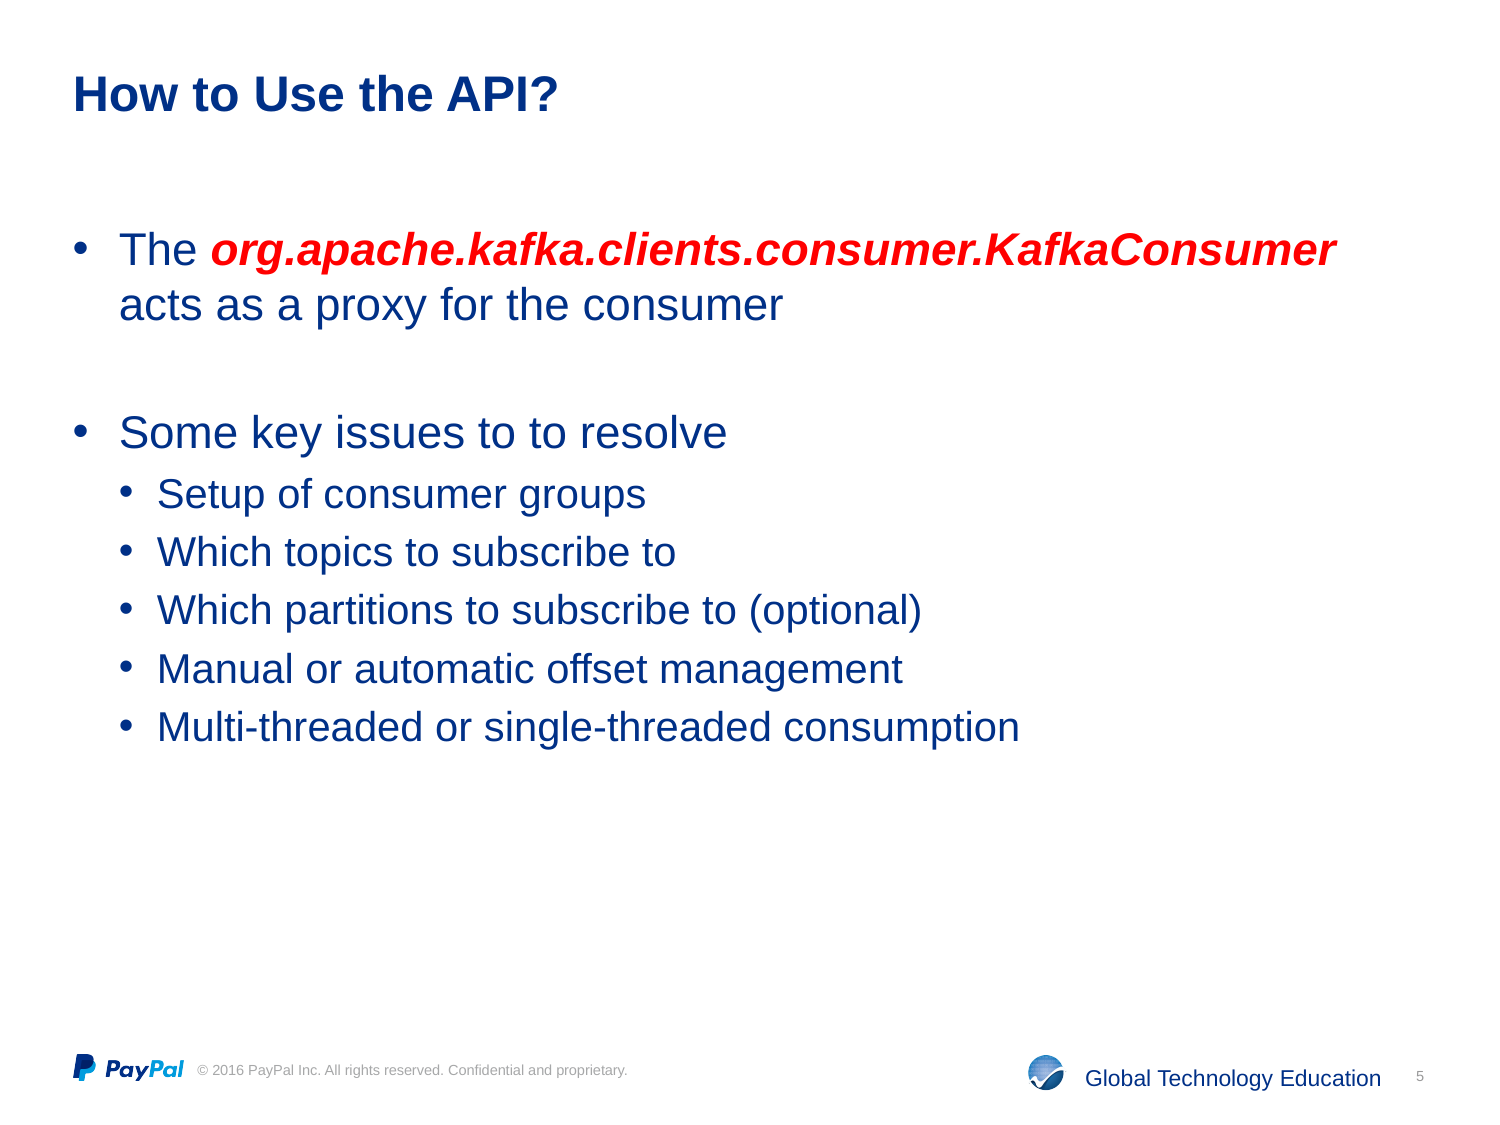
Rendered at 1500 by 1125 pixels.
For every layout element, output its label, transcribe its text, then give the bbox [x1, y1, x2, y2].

slide_number 5 [1383, 1045, 1439, 1106]
title How to Use the API? [58, 53, 1409, 151]
picture [1023, 1050, 1070, 1095]
list The org.apache.kafka.clients.consumer.KafkaConsumer acts as a proxy for the consumer Some key issues to to resolve Setup of consumer groups Which topics to subscribe to Which partitions to subscribe to (optional) Manual or automatic offset management Multi-threaded or single-threaded consumption [57, 212, 1409, 1029]
picture [73, 1054, 184, 1081]
